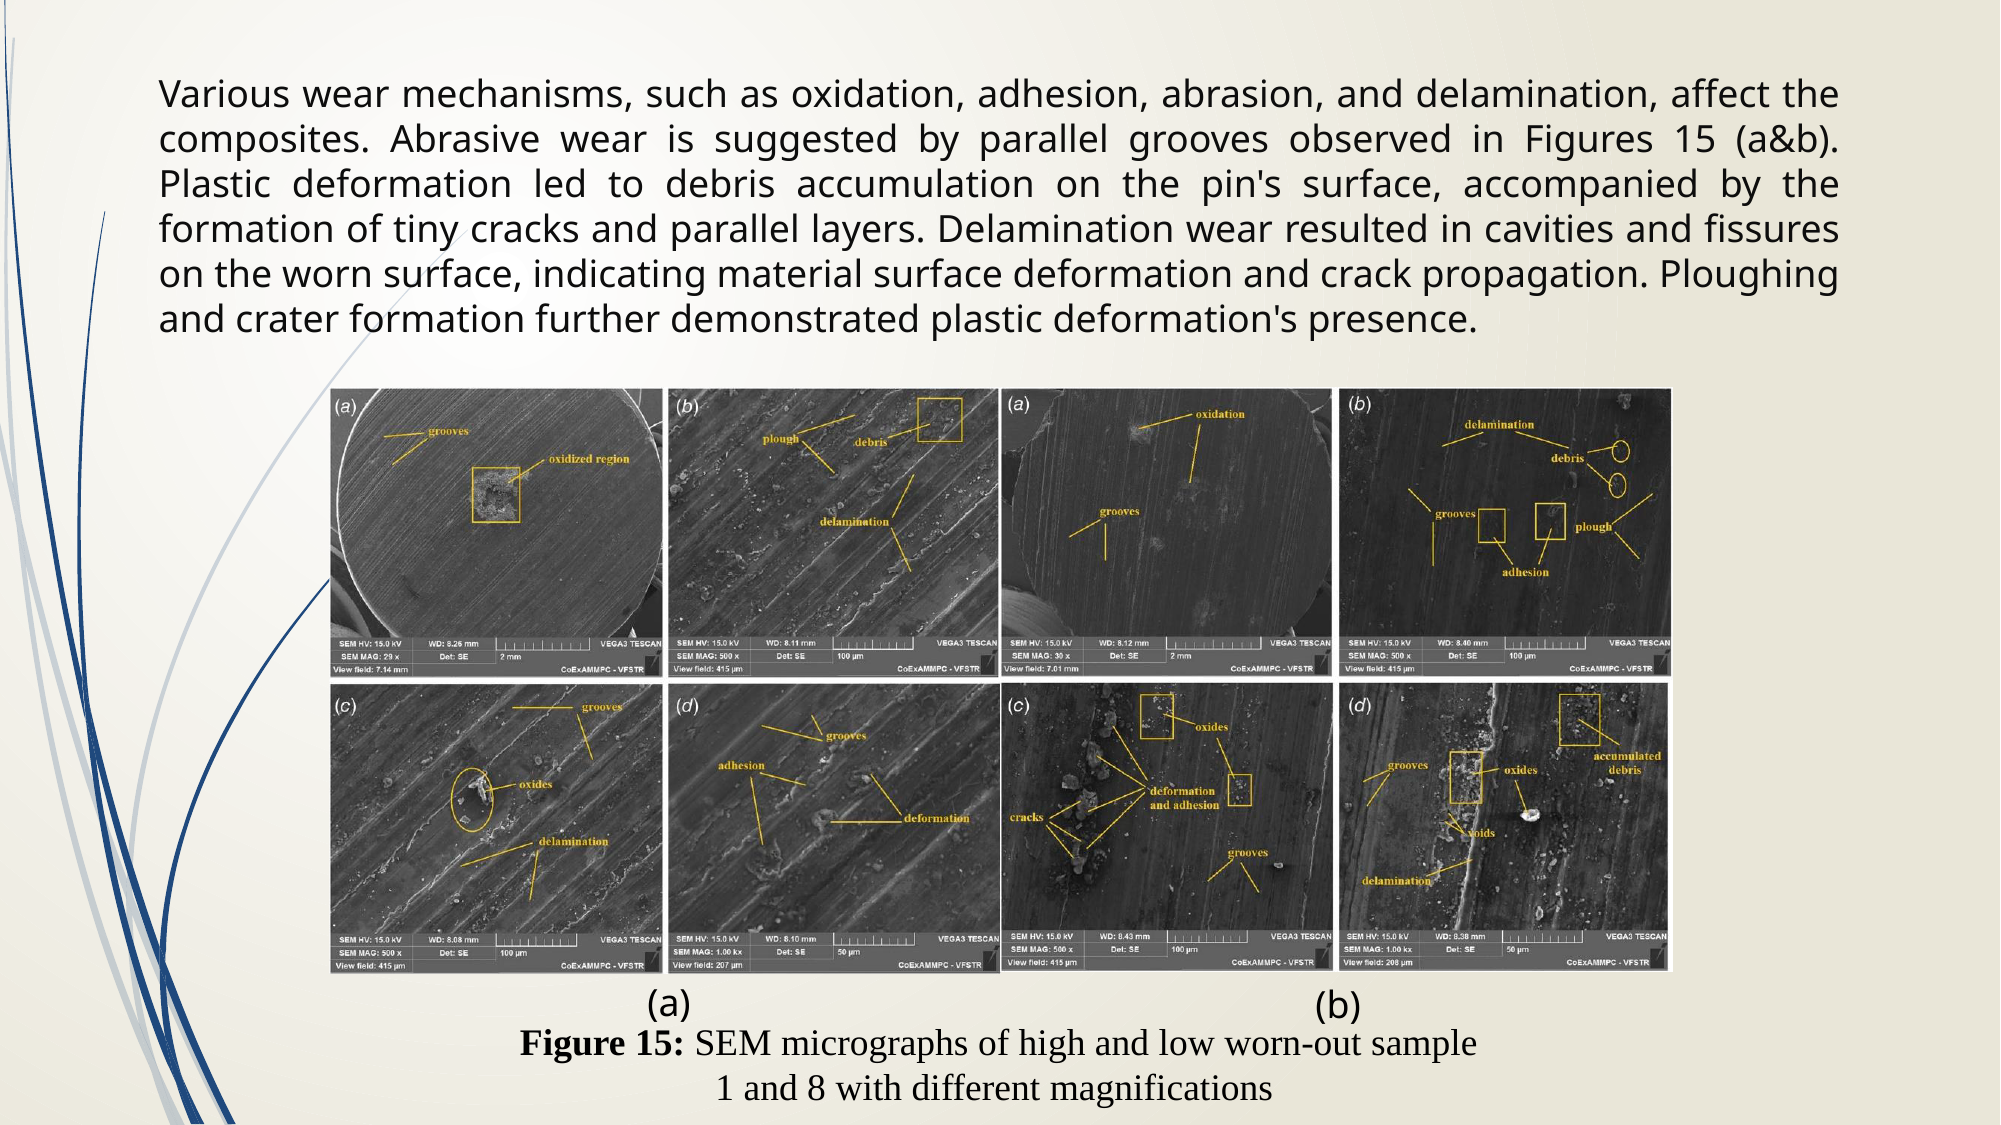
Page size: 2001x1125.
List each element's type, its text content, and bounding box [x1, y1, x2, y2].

text_box Figure 15: SEM micrographs of high and low worn-out sample 1 and 8 with different magnifications [499, 1010, 1500, 1116]
text_box (a) [632, 982, 706, 1031]
picture [329, 387, 1673, 974]
text_box (b) [1300, 979, 1376, 1034]
text_box Various wear mechanisms, such as oxidation, adhesion, abrasion, and delamination, affect the composites. Abrasive wear is suggested by parallel grooves observed in Figures 15 (a&b). Plastic deformation led to debris accumulation on the pin's surface, accompanied by the formation of tiny cracks and parallel layers. Delamination wear resulted in cavities and fissures on the worn surface, indicating material surface deformation and crack propagation. Ploughing and crater formation further demonstrated plastic deformation's presence. [143, 62, 1857, 348]
